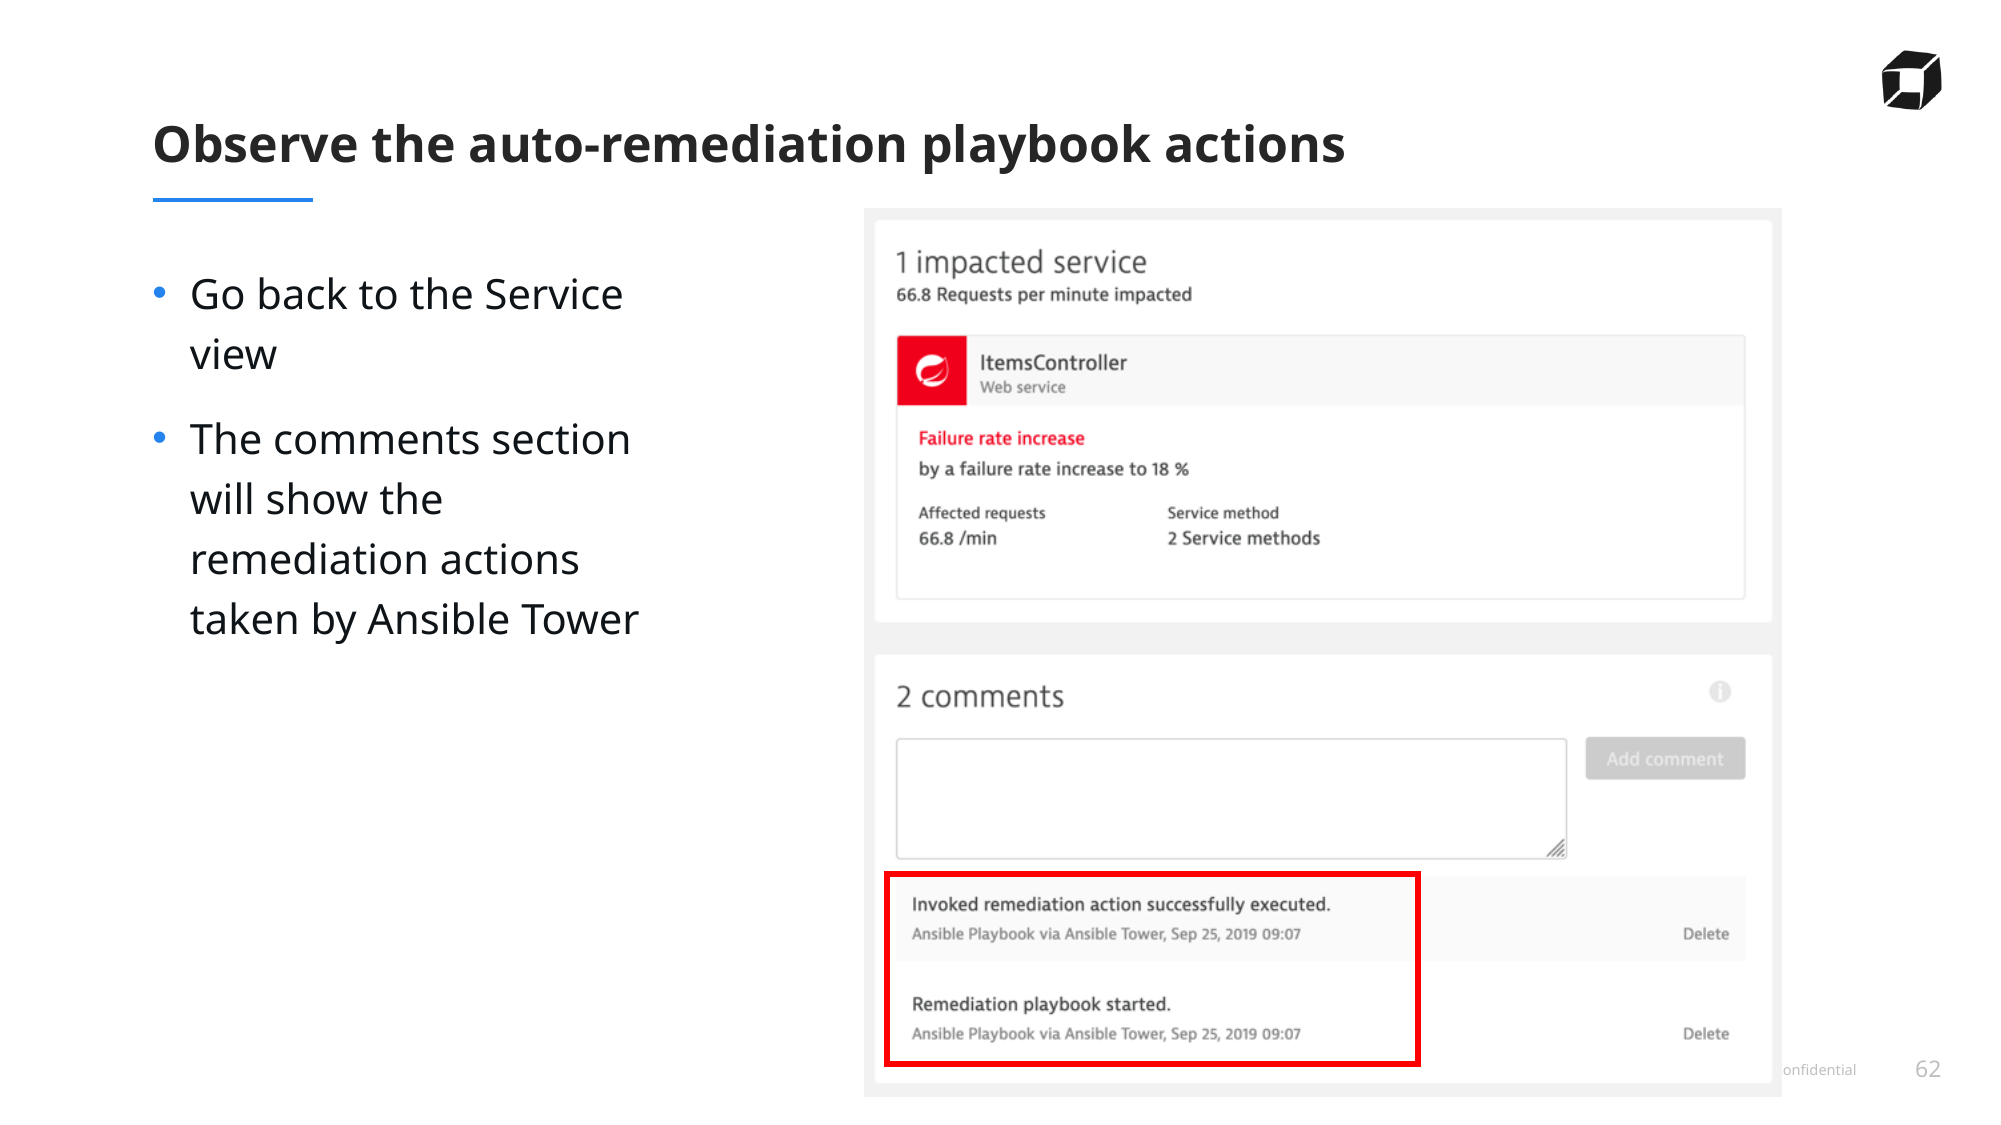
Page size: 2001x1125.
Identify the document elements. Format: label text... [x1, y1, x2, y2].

picture [864, 208, 1782, 1097]
list Go back to the Service view The comments section will show the remediation actions taken by Ansible Tower [137, 249, 678, 1097]
title Observe the auto-remediation playbook actions [137, 59, 1863, 181]
picture [1881, 50, 1942, 110]
